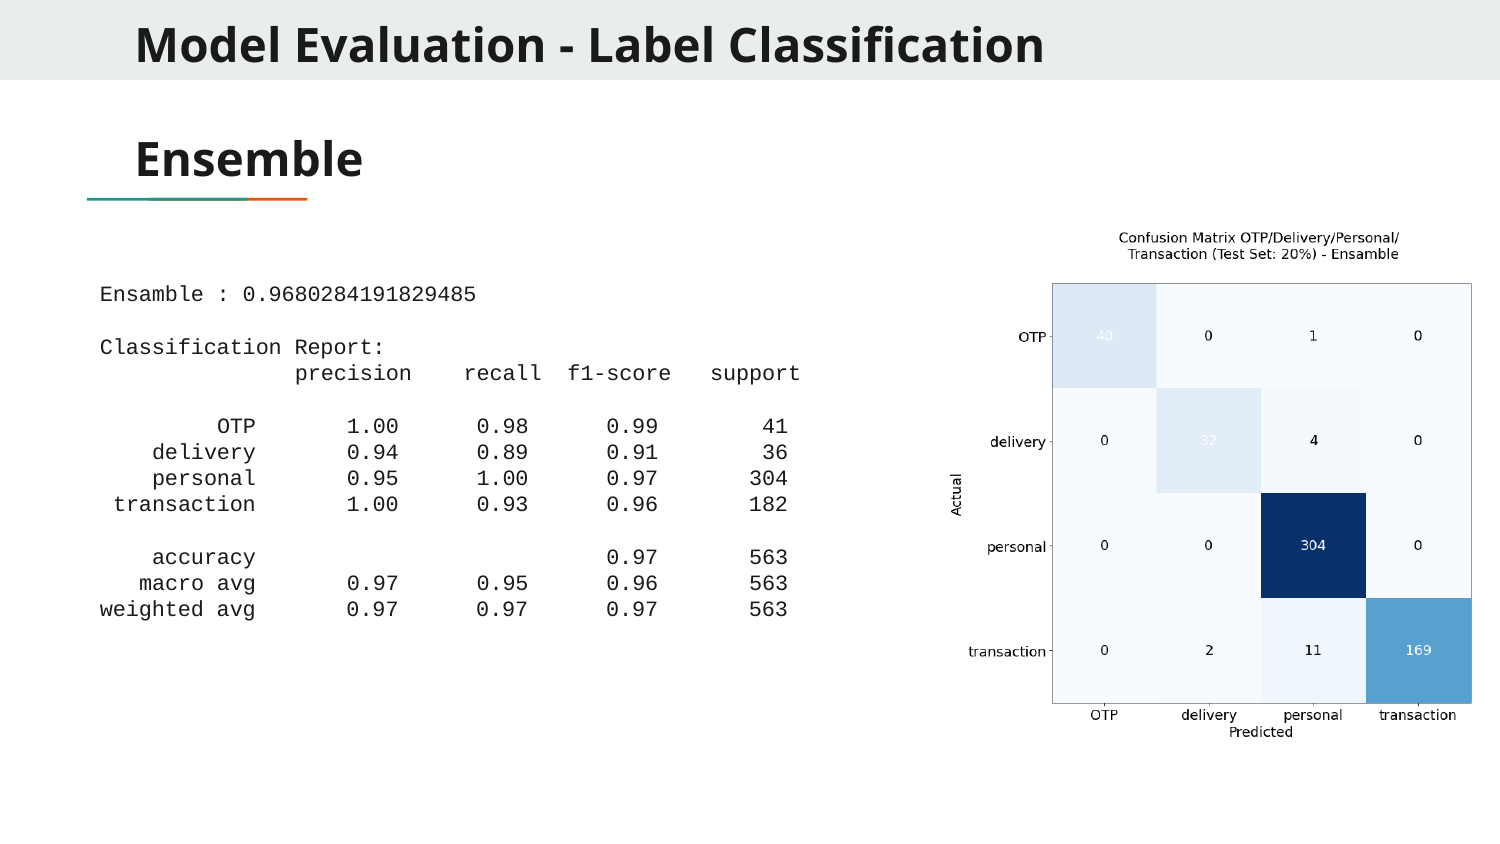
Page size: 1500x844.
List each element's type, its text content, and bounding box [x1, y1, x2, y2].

title Model Evaluation - Label Classification [119, 0, 1381, 88]
picture [945, 225, 1476, 744]
text_box Ensamble : 0.9680284191829485 Classification Report: precision recall f1-score support OTP 1.00 0.98 0.99 41 delivery 0.94 0.89 0.91 36 personal 0.95 1.00 0.97 304 transaction 1.00 0.93 0.96 182 accuracy 0.97 563 macro avg 0.97 0.95 0.96 563 weighted avg 0.97 0.97 0.97 563 [85, 265, 921, 636]
title Ensemble [119, 113, 1381, 202]
